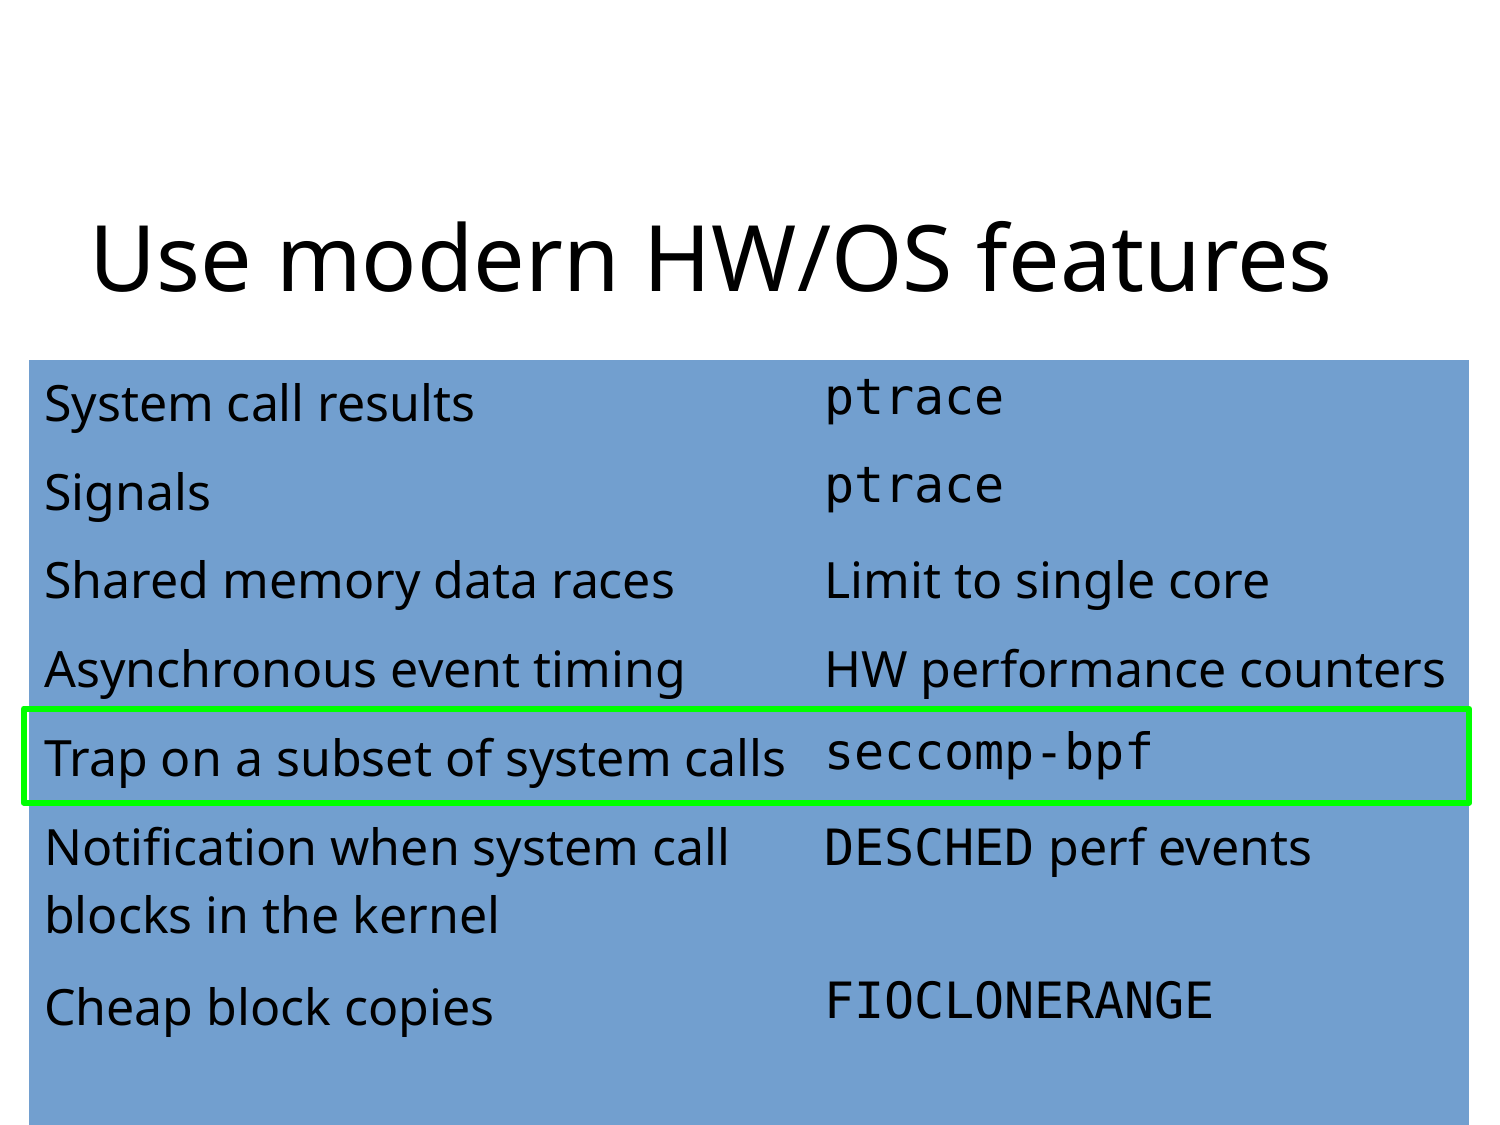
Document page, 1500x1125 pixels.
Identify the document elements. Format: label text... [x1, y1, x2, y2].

table_cell Signals [29, 449, 809, 538]
table_cell Limit to single core [809, 538, 1469, 627]
table_header System call results [29, 360, 809, 449]
text_box [23, 708, 1469, 803]
table_cell Notification when system call blocks in the kernel [29, 804, 809, 965]
table_cell Cheap block copies [29, 965, 809, 1125]
table_cell ptrace [809, 449, 1469, 538]
table_cell HW performance counters [809, 627, 1469, 708]
table_cell Asynchronous event timing [29, 627, 809, 708]
table_cell FIOCLONERANGE [809, 965, 1469, 1125]
text_box Use modern HW/OS features [75, 172, 1424, 337]
table_cell DESCHED perf events [809, 804, 1469, 965]
table_header ptrace [809, 360, 1469, 449]
table_cell Shared memory data races [29, 538, 809, 627]
